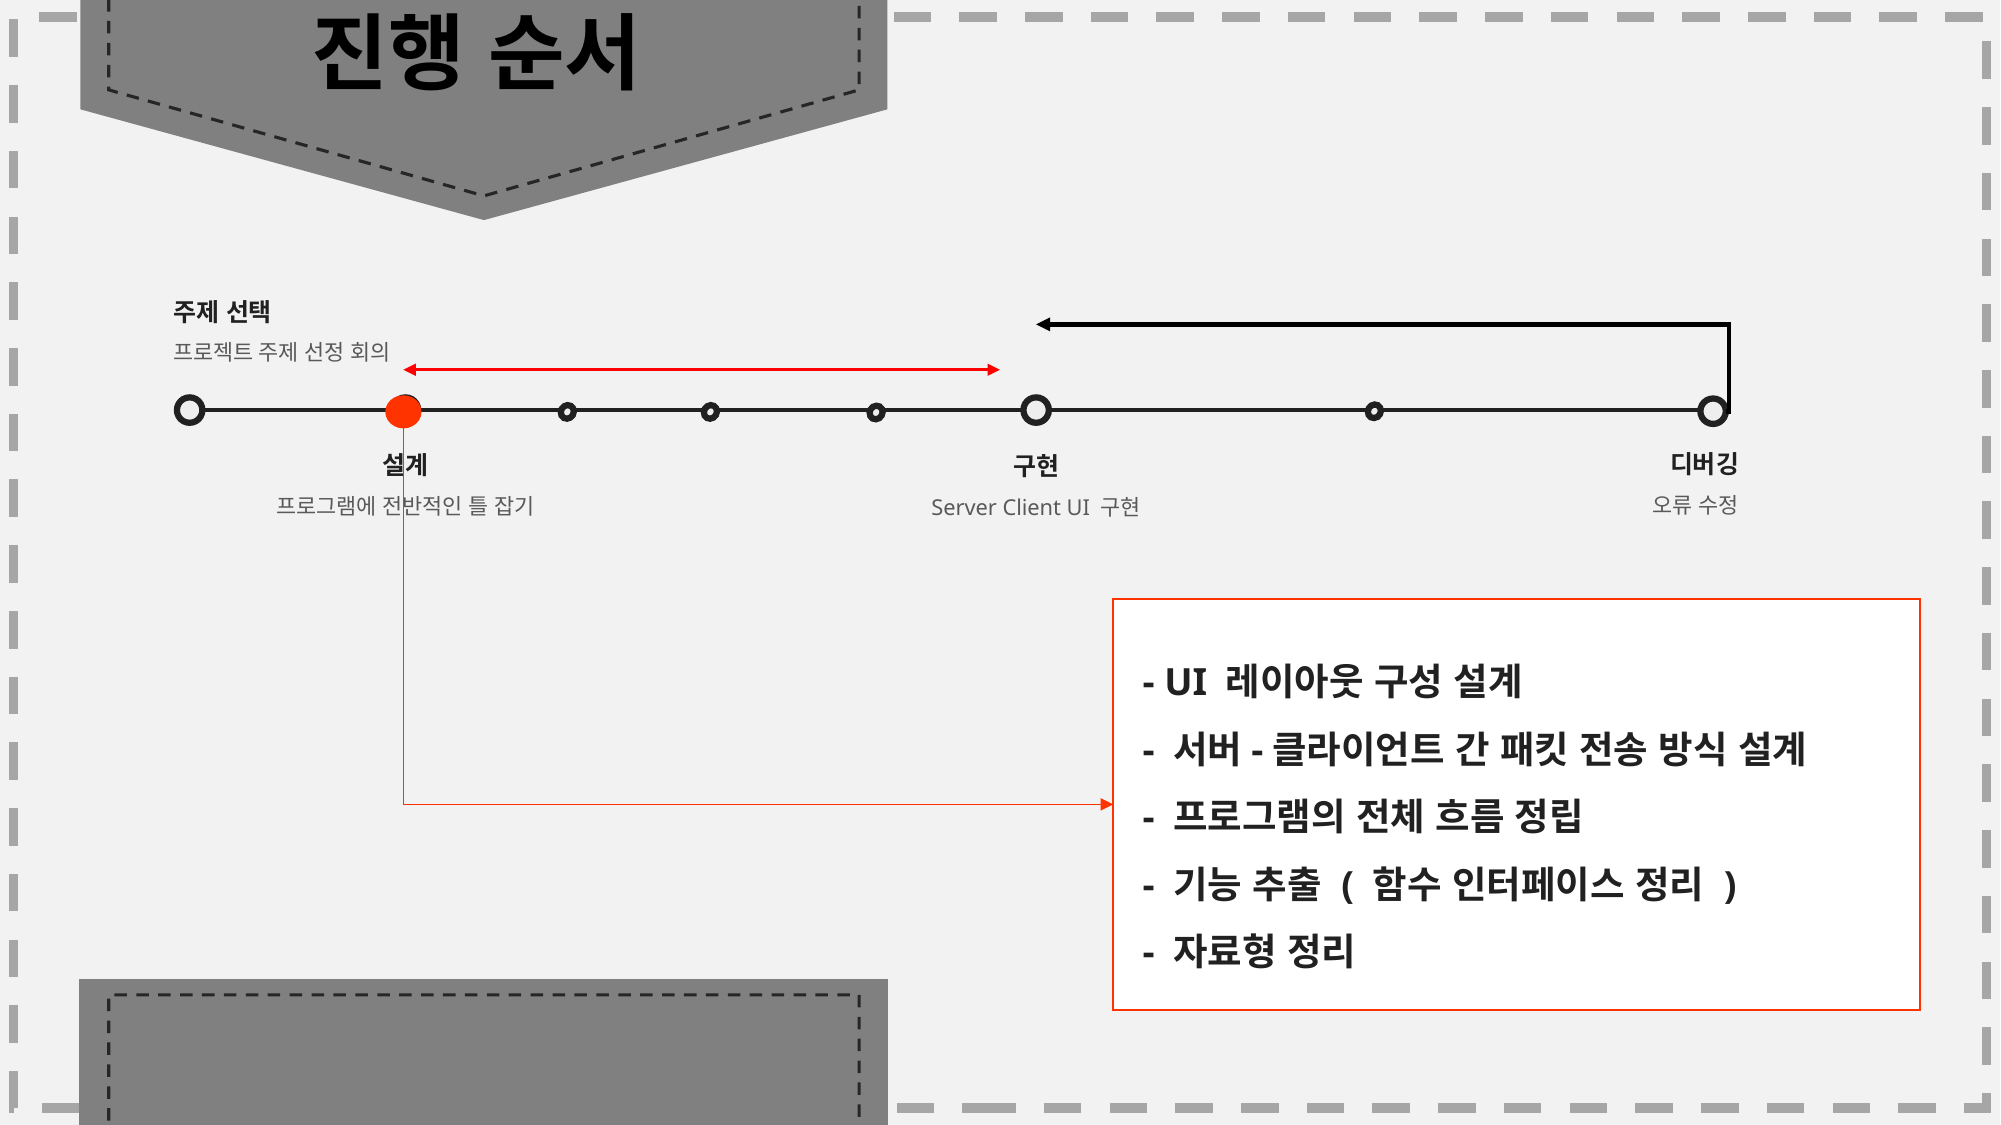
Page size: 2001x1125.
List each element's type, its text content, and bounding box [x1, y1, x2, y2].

text_box 설계 프로그램에 전반적인 틀 잡기 [232, 426, 403, 526]
text_box 디버깅 오류 수정 [1430, 426, 1754, 526]
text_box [570, 261, 947, 369]
text_box [1022, 396, 1036, 409]
text_box 설계 프로그램에 전반적인 틀 잡기 [404, 426, 570, 526]
text_box [384, 394, 423, 409]
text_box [80, 0, 888, 221]
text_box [570, 370, 947, 972]
text_box [1022, 411, 1050, 424]
text_box [1366, 412, 1382, 420]
text_box [175, 396, 204, 424]
text_box [384, 411, 423, 430]
text_box [12, 16, 1988, 1109]
text_box [560, 404, 570, 409]
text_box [1036, 324, 1726, 412]
text_box 주제 선택 프로젝트 주제 선정 회의 [158, 273, 482, 373]
text_box - UI 레이아웃 구성 설계 - 서버-클라이언트 간 패킷 전송 방식 설계 - 프로그램의 전체 흐름 정립 - 기능 추출 ( 함수 인터페이스 정리 ) - 자료형 정리 [1112, 598, 1921, 1011]
text_box [559, 411, 570, 420]
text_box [80, 979, 888, 1125]
text_box 구현 Server Client UI 구현 [947, 428, 1198, 528]
text_box [1699, 412, 1727, 425]
